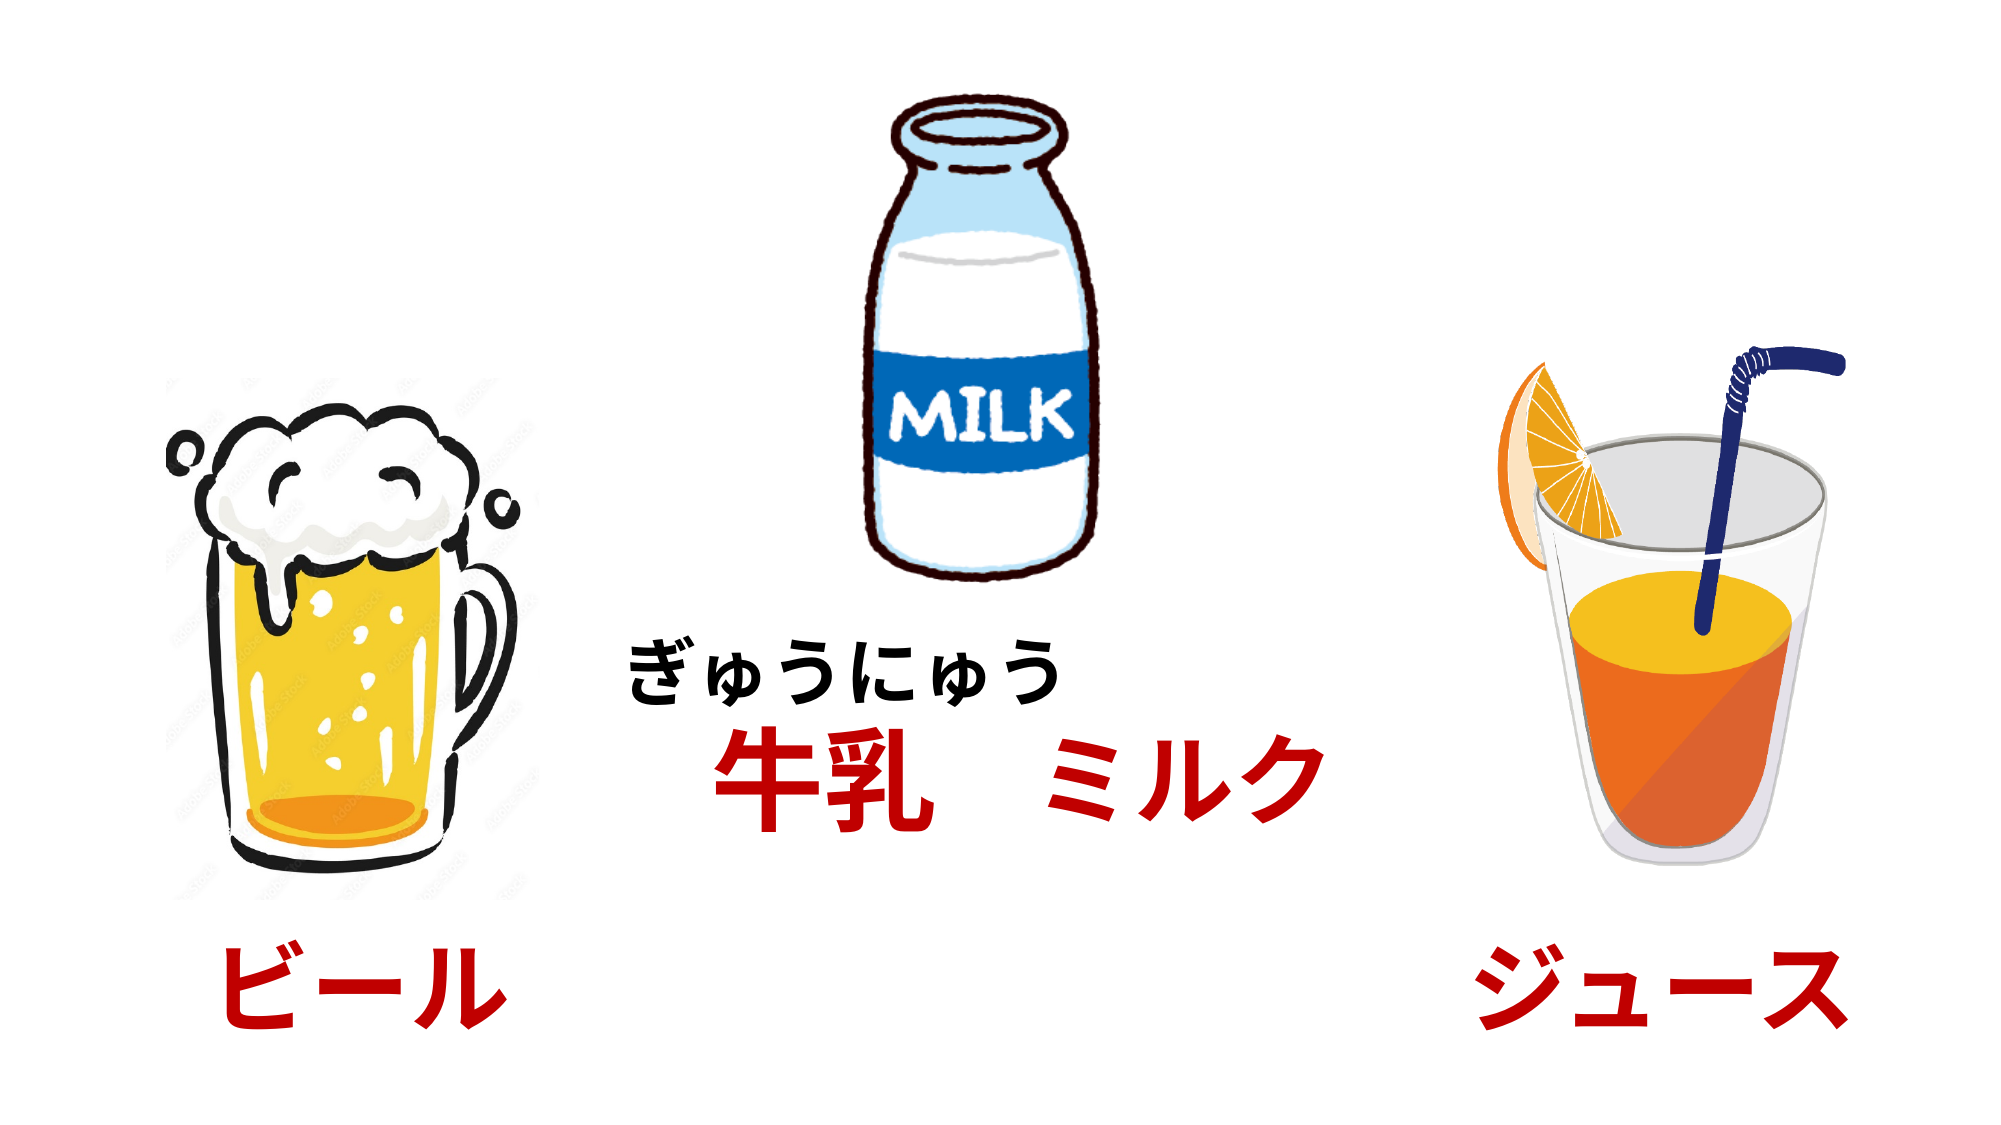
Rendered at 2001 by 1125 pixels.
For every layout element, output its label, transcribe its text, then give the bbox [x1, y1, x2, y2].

text_box 牛乳 [544, 724, 1209, 852]
text_box ぎゅうにゅう [544, 618, 1229, 724]
picture [1447, 315, 1890, 912]
text_box ミルク [970, 709, 1398, 845]
text_box ジュース [1278, 918, 2000, 1054]
text_box ビール [110, 918, 610, 1054]
picture [165, 378, 540, 900]
picture [683, 70, 1279, 607]
